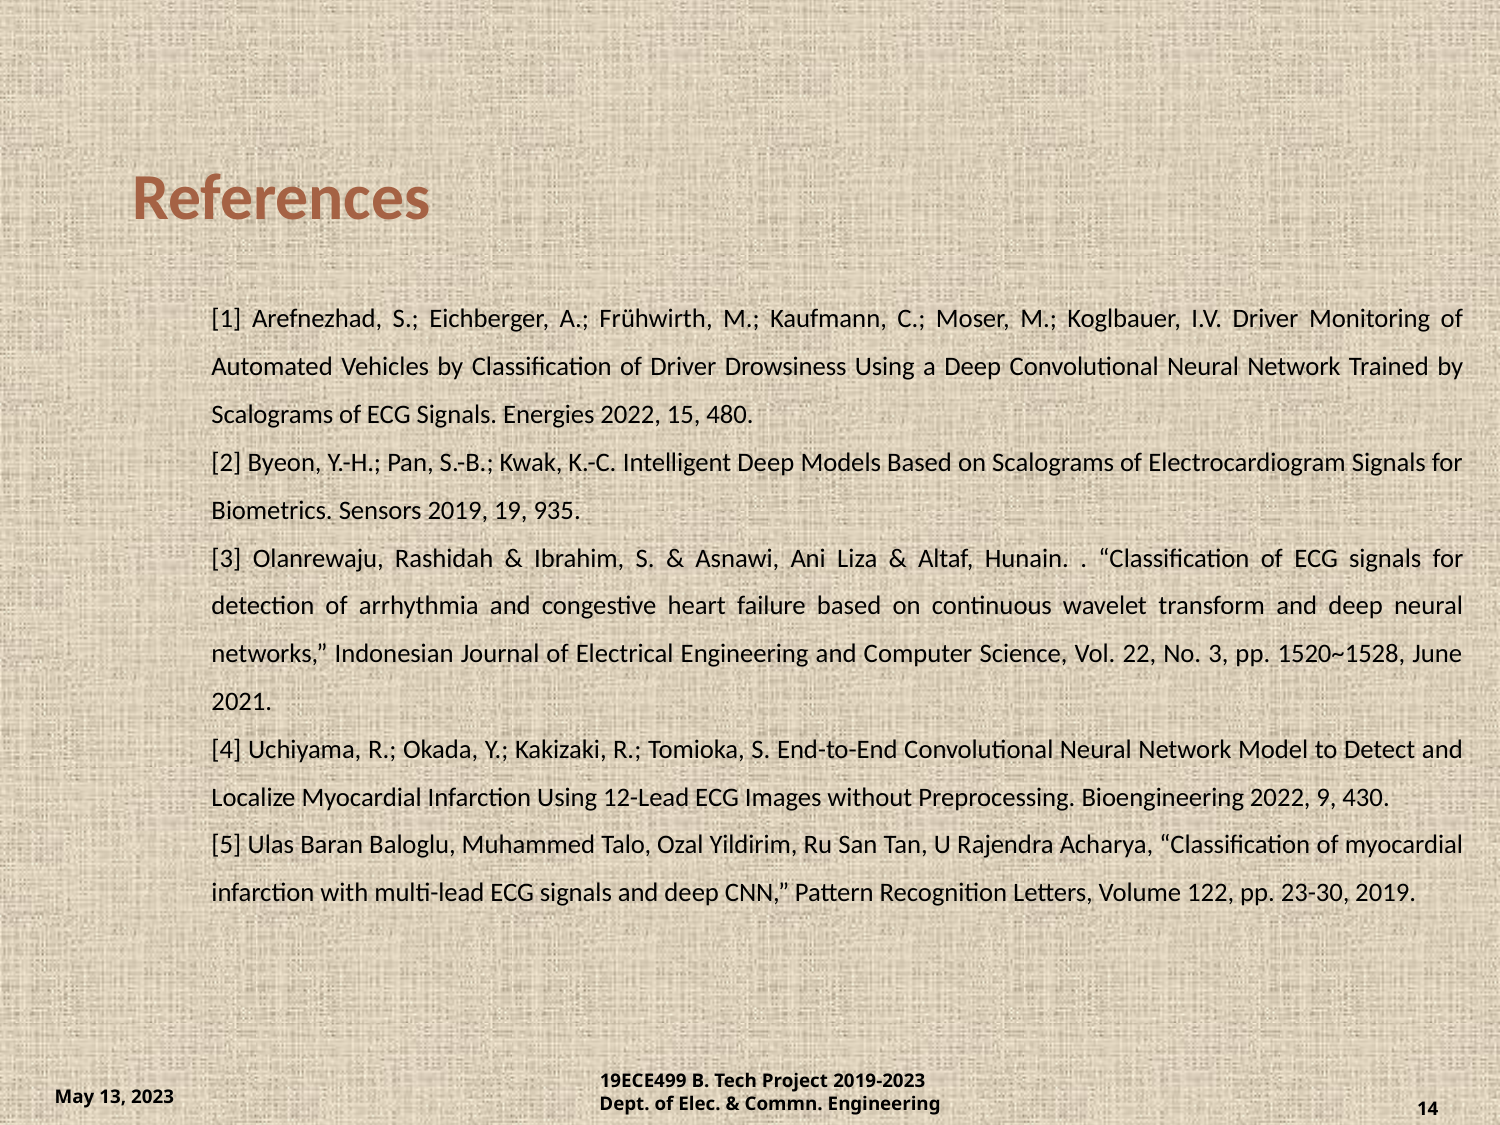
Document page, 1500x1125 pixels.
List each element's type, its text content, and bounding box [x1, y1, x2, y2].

slide_number 14 [1401, 1078, 1454, 1119]
list [1] Arefnezhad, S.; Eichberger, A.; Frühwirth, M.; Kaufmann, C.; Moser, M.; Koglbauer, I.V. Driver Monitoring of Automated Vehicles by Classification of Driver Drowsiness Using a Deep Convolutional Neural Network Trained by Scalograms of ECG Signals. Energies 2022, 15, 480. [2] Byeon, Y.-H.; Pan, S.-B.; Kwak, K.-C. Intelligent Deep Models Based on Scalograms of Electrocardiogram Signals for Biometrics. Sensors 2019, 19, 935. [3] Olanrewaju, Rashidah & Ibrahim, S. & Asnawi, Ani Liza & Altaf, Hunain. . “Classification of ECG signals for detection of arrhythmia and congestive heart failure based on continuous wavelet transform and deep neural networks,” Indonesian Journal of Electrical Engineering and Computer Science, Vol. 22, No. 3, pp. 1520~1528, June 2021. [4] Uchiyama, R.; Okada, Y.; Kakizaki, R.; Tomioka, S. End-to-End Convolutional Neural Network Model to Detect and Localize Myocardial Infarction Using 12-Lead ECG Images without Preprocessing. Bioengineering 2022, 9, 430. [5] Ulas Baran Baloglu, Muhammed Talo, Ozal Yildirim, Ru San Tan, U Rajendra Acharya, “Classification of myocardial infarction with multi-lead ECG signals and deep CNN,” Pattern Recognition Letters, Volume 122, pp. 23-30, 2019. [205, 279, 1469, 935]
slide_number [43, 1073, 299, 1119]
title References [125, 147, 1414, 253]
picture [0, 0, 1500, 1125]
footer 19ECE499 B. Tech Project 2019-2023 Dept. of Elec. & Commn. Engineering [532, 1069, 1008, 1115]
